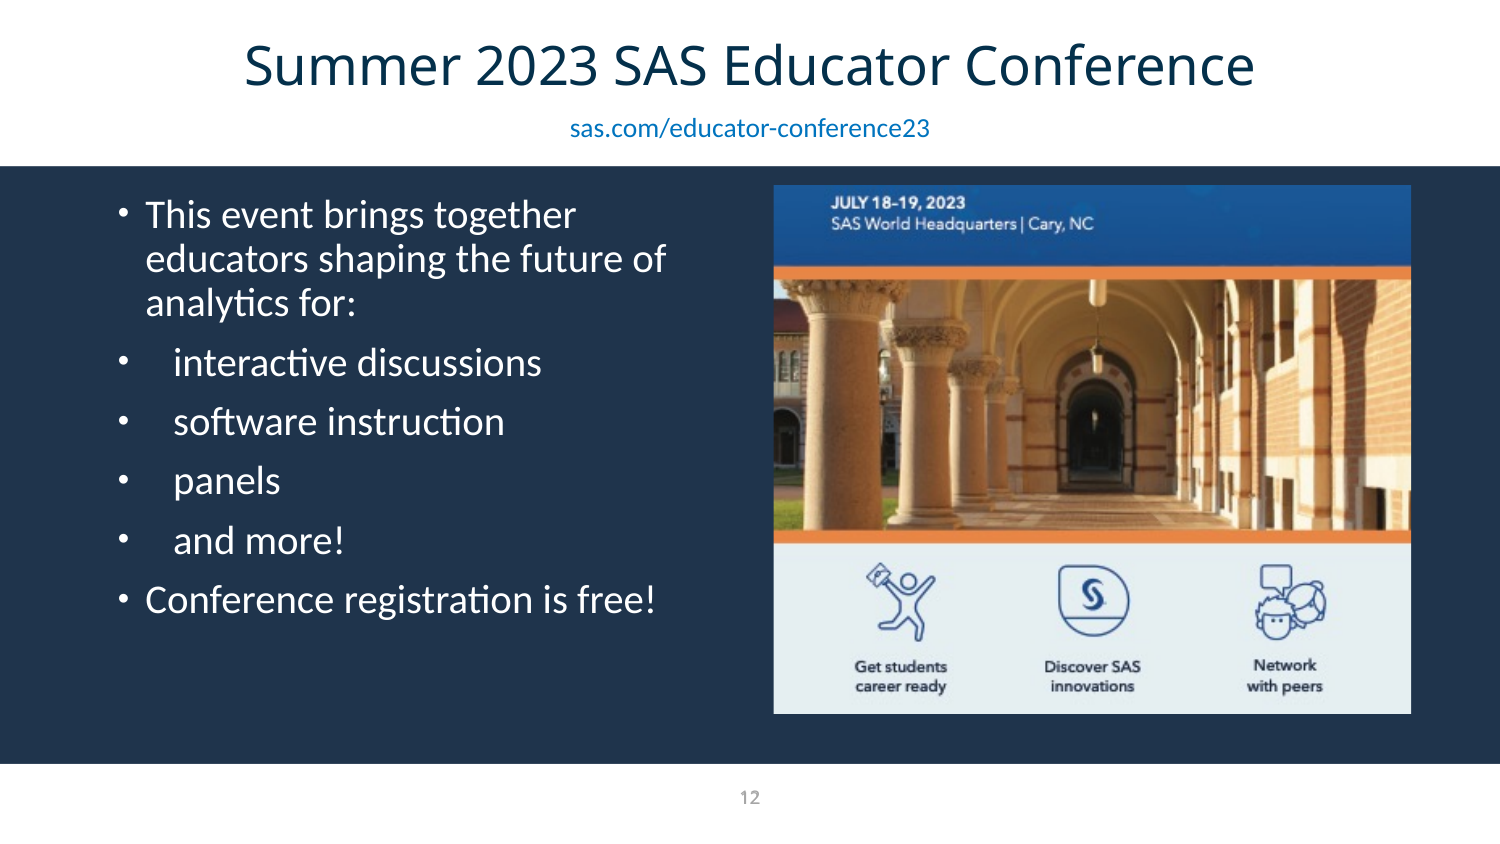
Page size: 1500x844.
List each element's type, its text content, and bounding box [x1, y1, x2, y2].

list sas.com/educator-conference23 [102, 106, 1398, 152]
picture [0, 0, 1500, 844]
slide_number 12 [675, 780, 825, 818]
title Summer 2023 SAS Educator Conference [102, 31, 1398, 106]
list This event brings together educators shaping the future of analytics for: interactive discussions software instruction panels and more! Conference registration is free! [102, 185, 741, 783]
